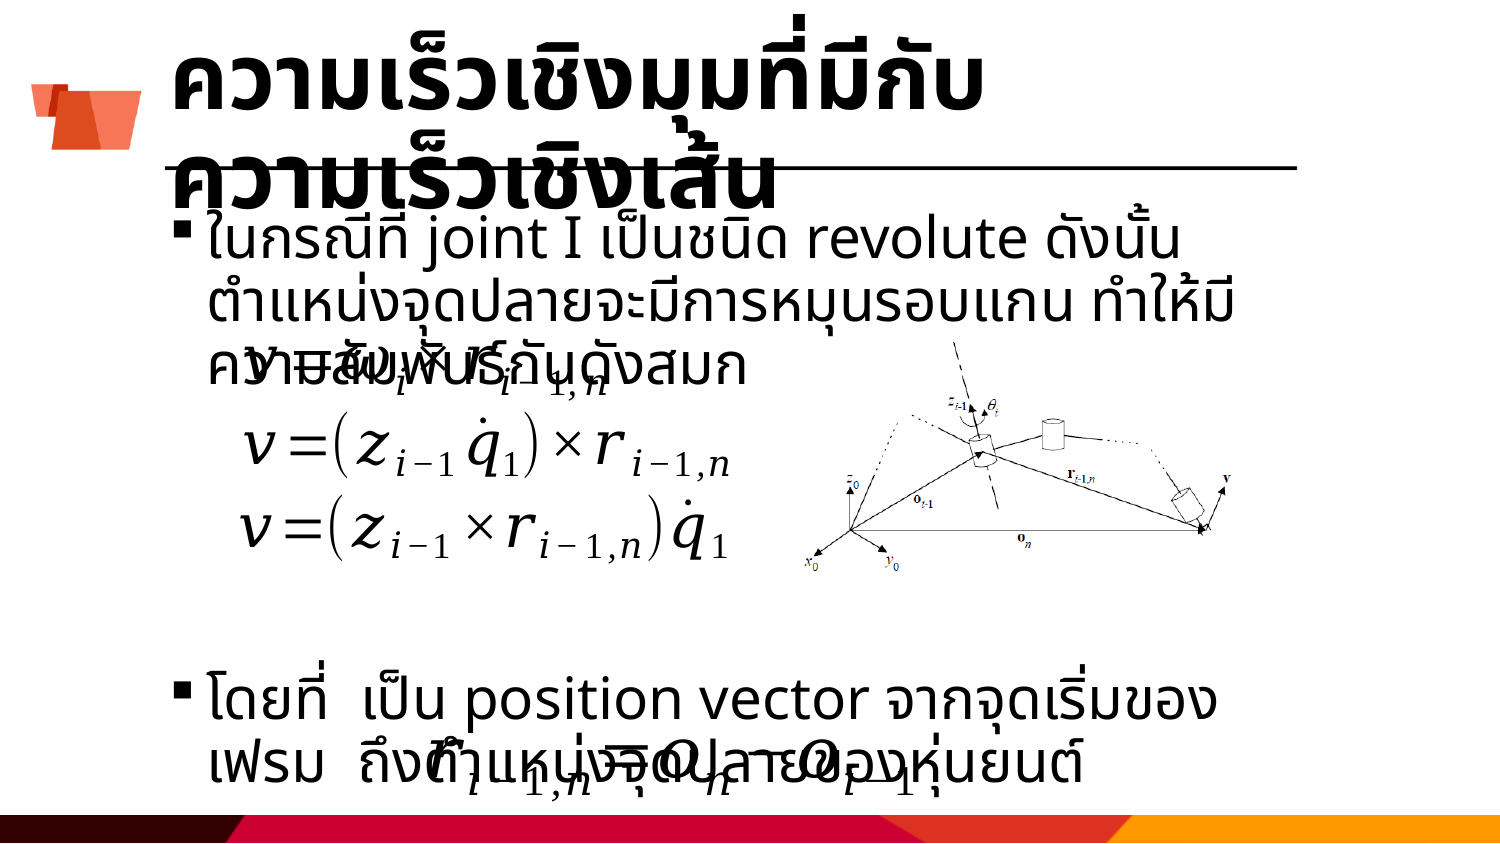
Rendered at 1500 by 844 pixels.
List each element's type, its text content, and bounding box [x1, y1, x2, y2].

picture [748, 339, 1257, 586]
picture [21, 73, 150, 160]
title ความเร็วเชิงมุมที่มีกับความเร็วเชิงเส้น [154, 61, 1308, 197]
picture [0, 815, 1500, 844]
